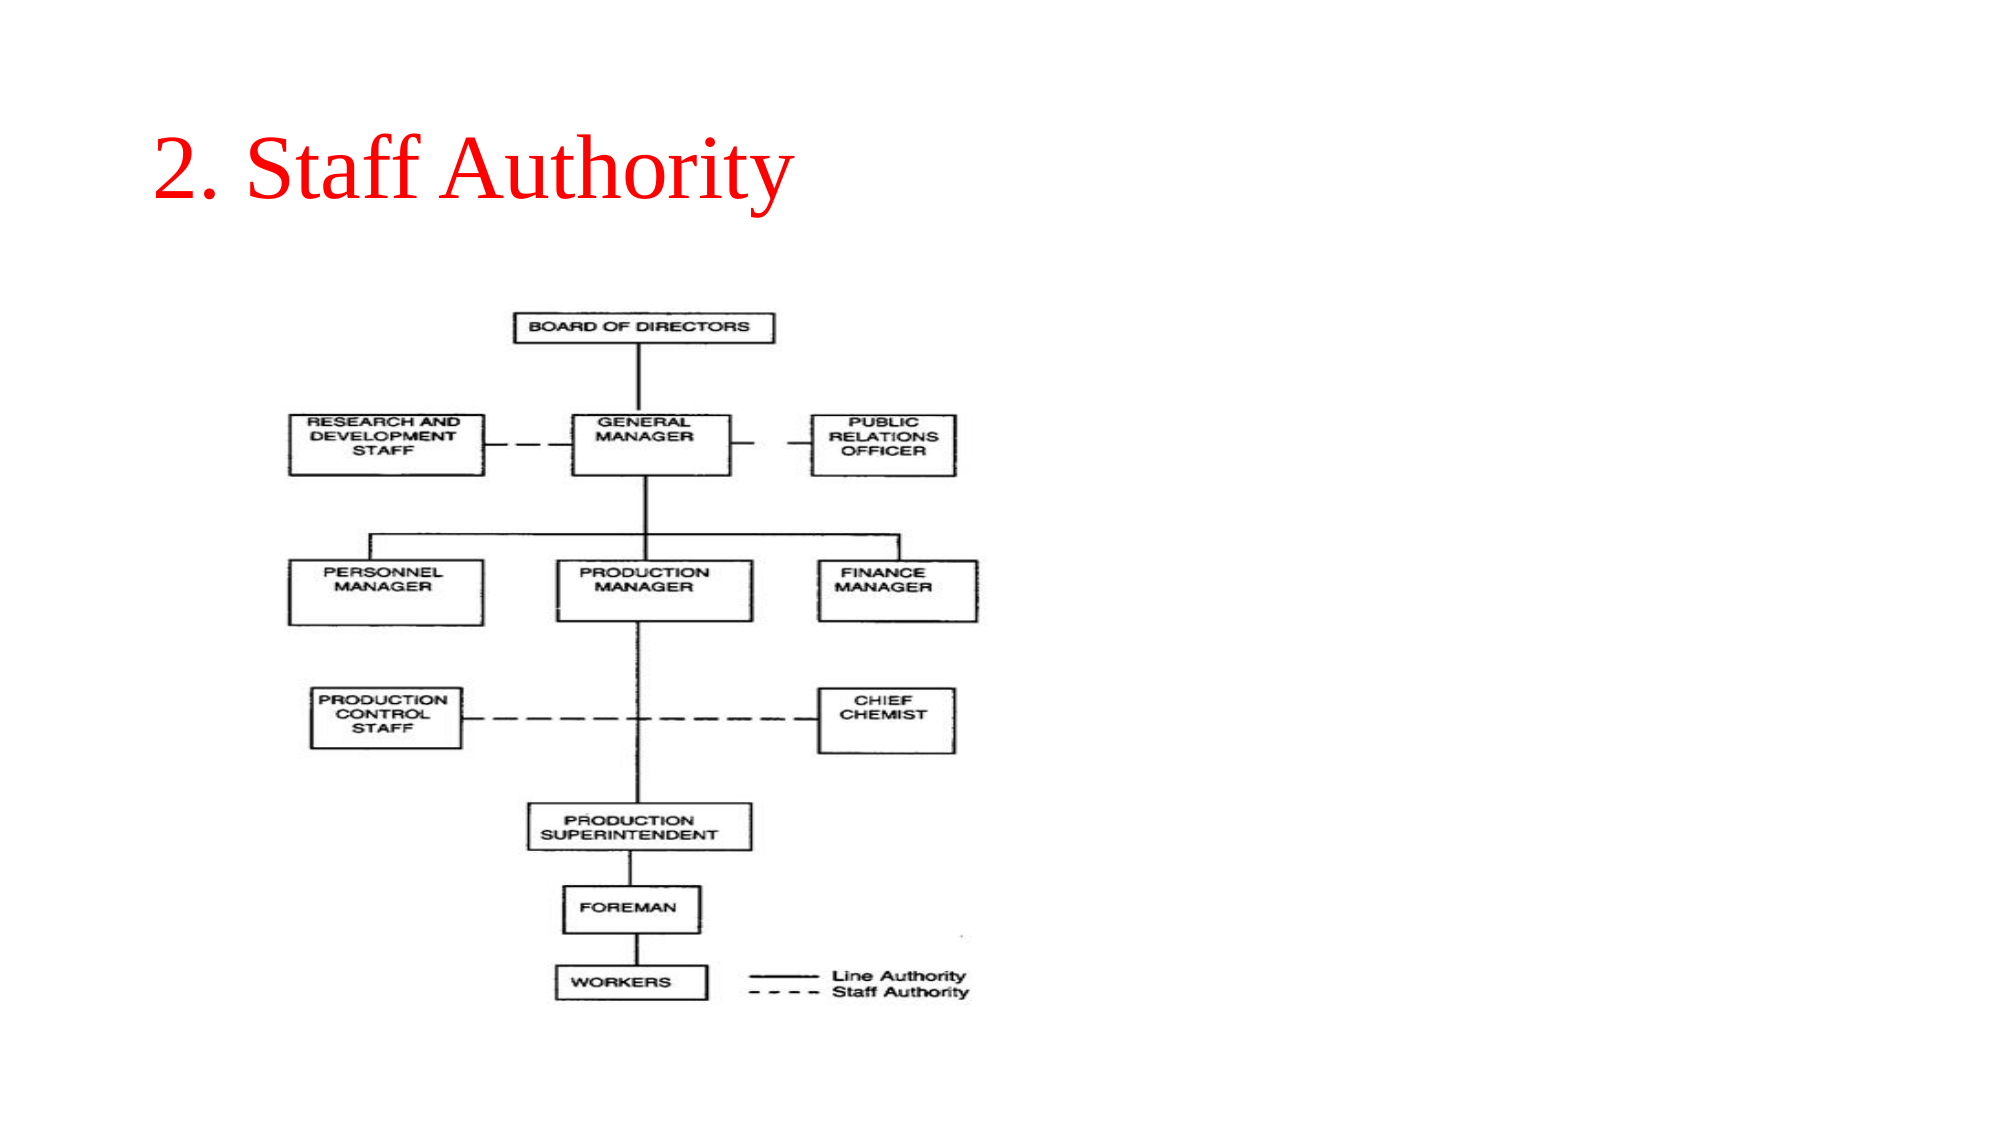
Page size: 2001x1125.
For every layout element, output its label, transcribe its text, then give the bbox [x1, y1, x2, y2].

title 2. Staff Authority [137, 59, 1863, 278]
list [241, 308, 1058, 1023]
